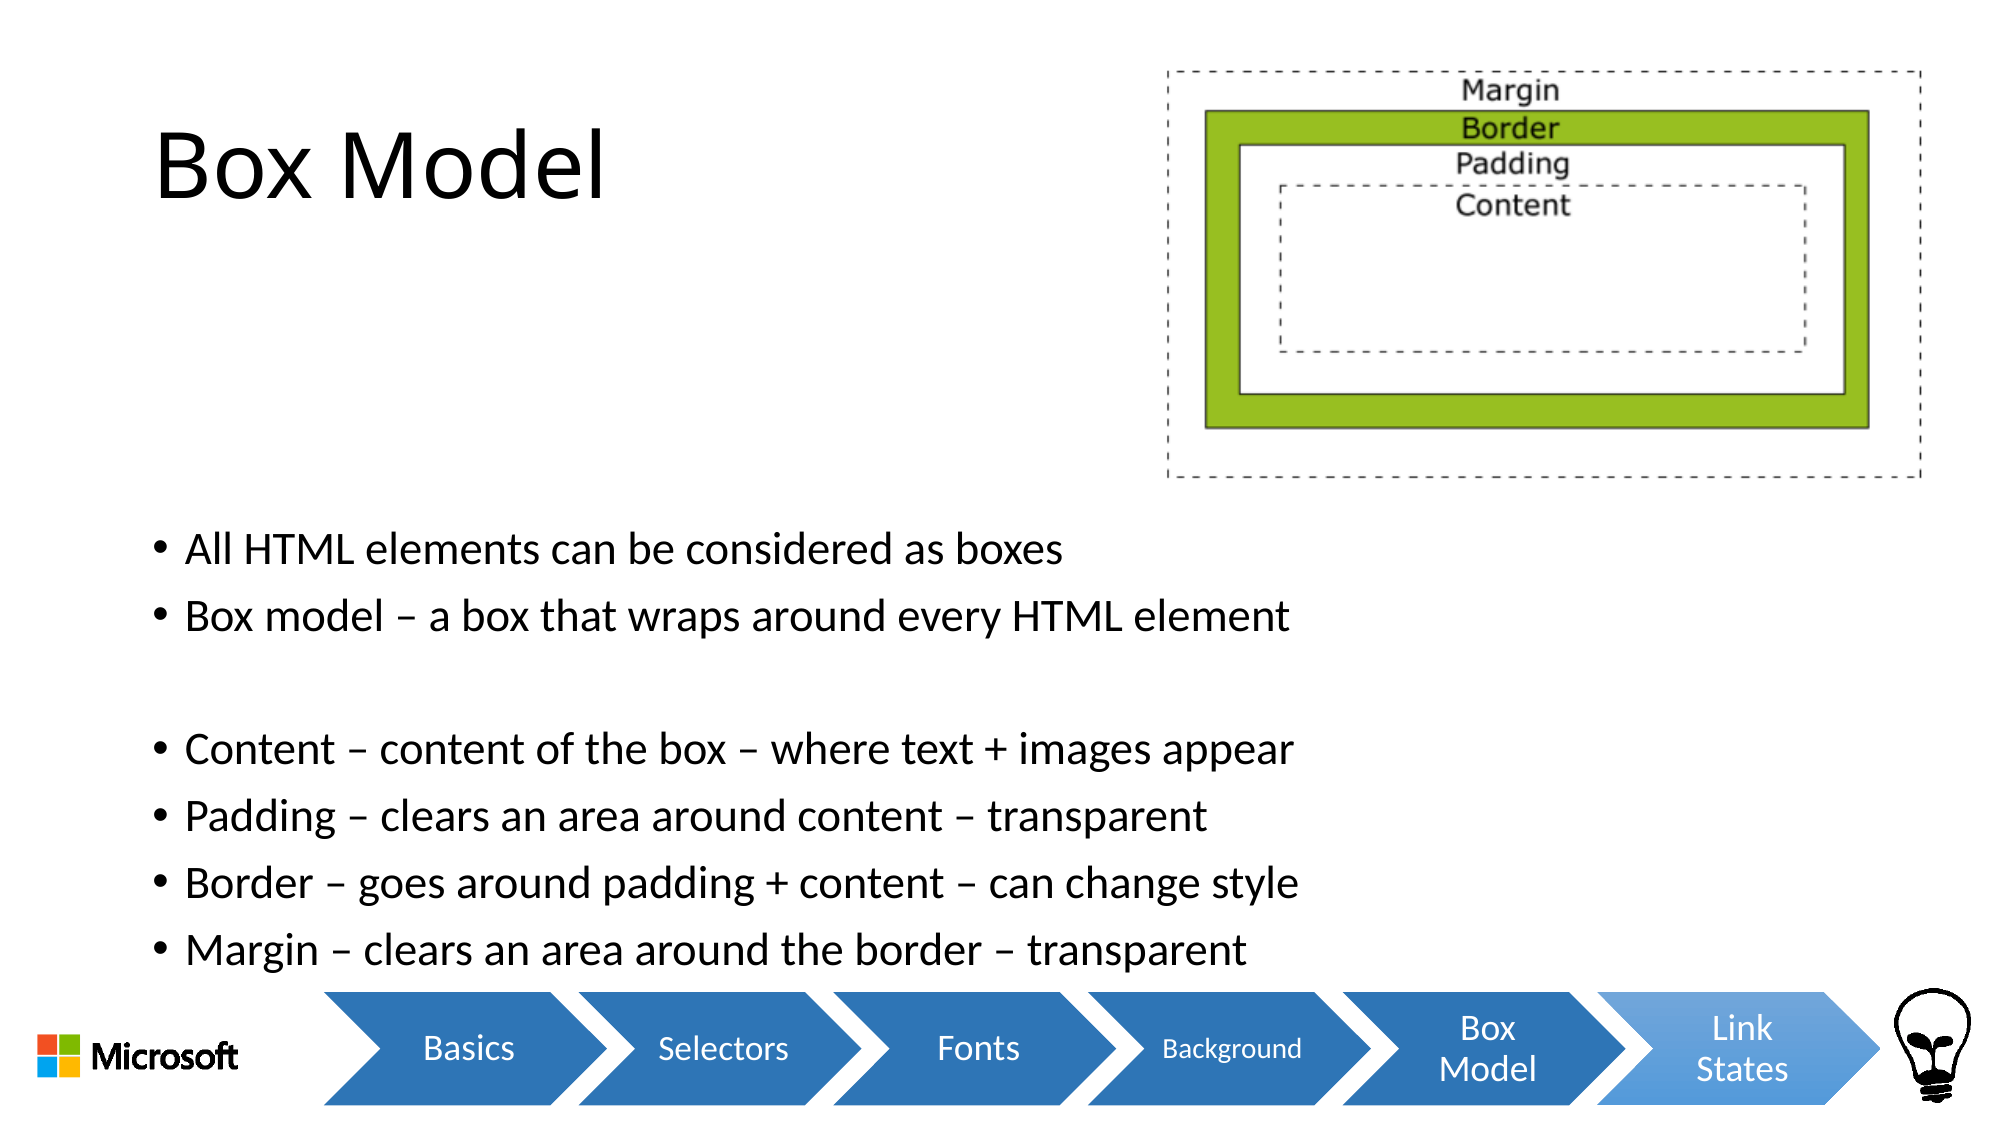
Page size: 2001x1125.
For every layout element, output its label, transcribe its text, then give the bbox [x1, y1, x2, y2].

picture [1894, 988, 1971, 1103]
picture [9, 1008, 265, 1103]
title Box Model [137, 59, 1155, 278]
list All HTML elements can be considered as boxes Box model – a box that wraps around every HTML element Content – content of the box – where text + images appear Padding – clears an area around content – transparent Border – goes around padding + content – can change style Margin – clears an area around the border – transparent [137, 516, 1863, 988]
picture [1155, 57, 1945, 497]
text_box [323, 875, 1881, 1125]
